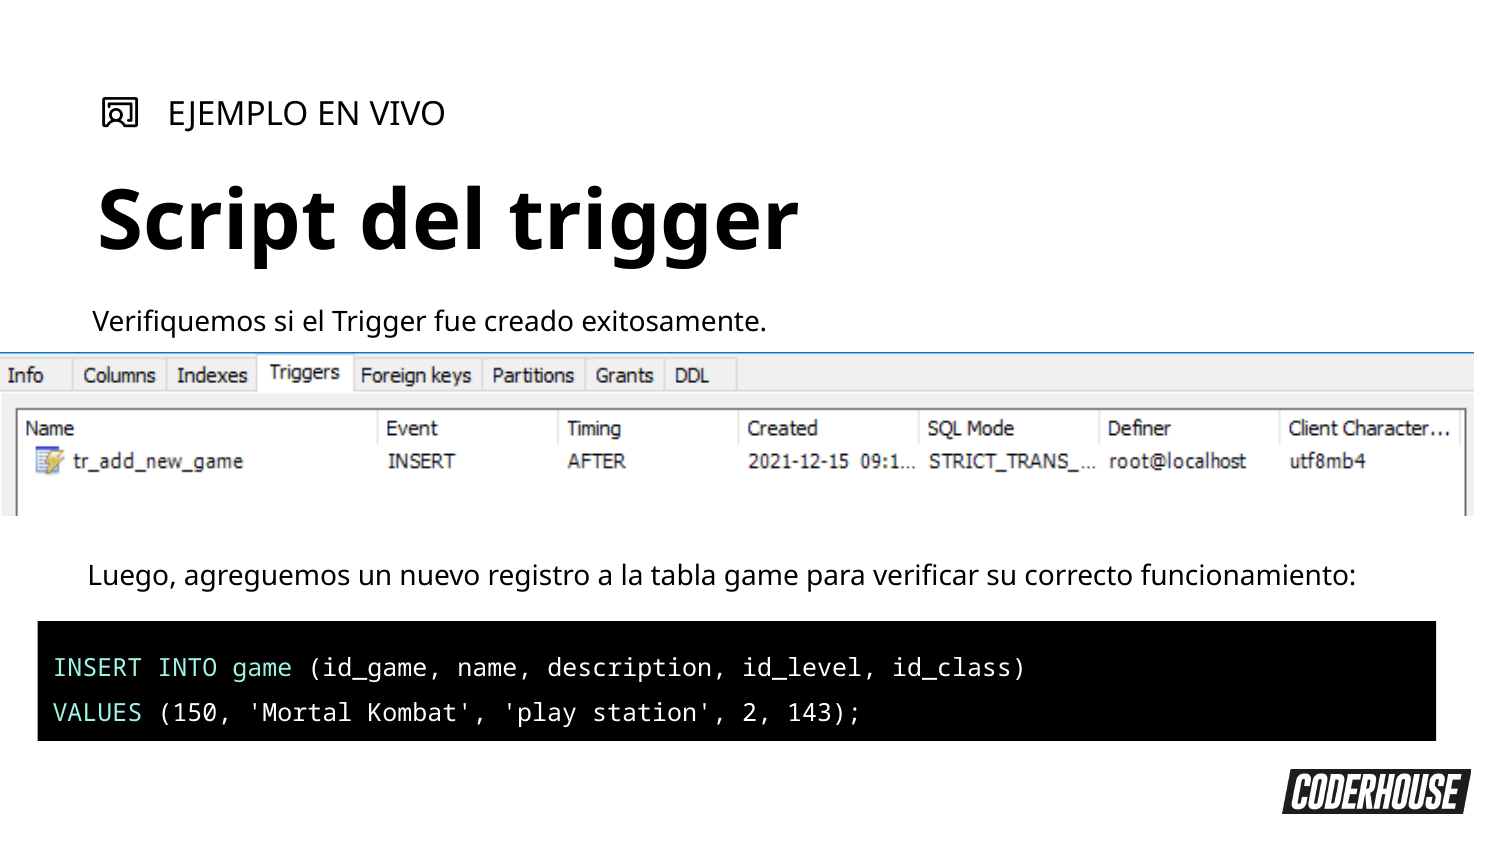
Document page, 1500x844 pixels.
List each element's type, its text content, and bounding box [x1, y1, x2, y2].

picture [0, 352, 1474, 516]
text_box Verifiquemos si el Trigger fue creado exitosamente. [77, 288, 1277, 351]
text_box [84, 76, 156, 148]
text_box Luego, agreguemos un nuevo registro a la tabla game para verificar su correcto funcionamiento: [65, 542, 1462, 607]
text_box EJEMPLO EN VIVO [157, 76, 632, 147]
text_box INSERT INTO game (id_game, name, description, id_level, id_class) VALUES (150, 'Mortal Kombat', 'play station', 2, 143); [37, 621, 1437, 741]
text_box Script del trigger [82, 162, 1282, 283]
picture [1281, 769, 1471, 814]
